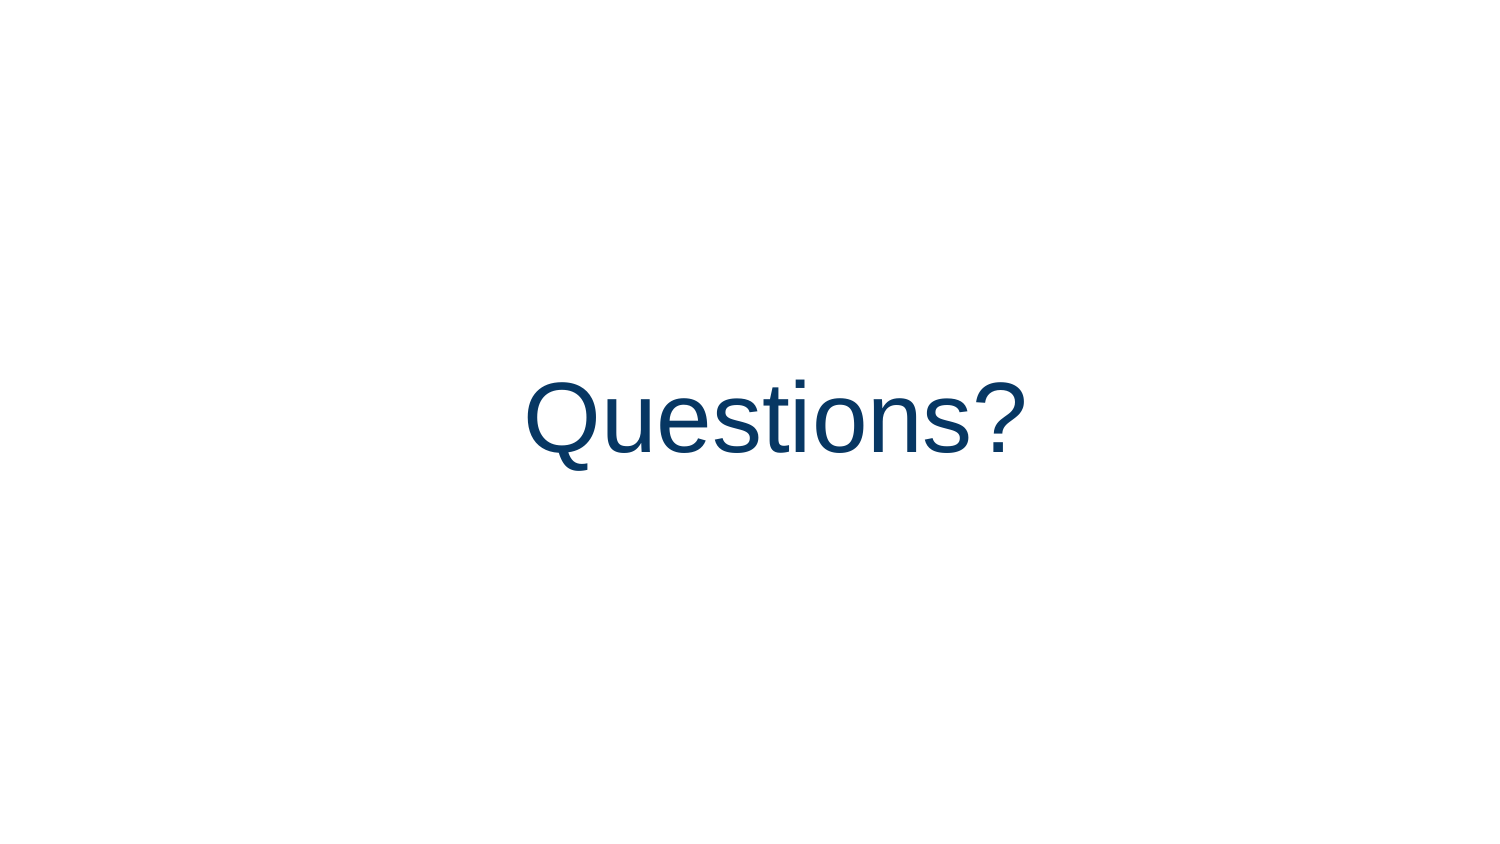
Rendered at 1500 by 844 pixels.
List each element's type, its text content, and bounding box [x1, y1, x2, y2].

text_box Questions? [103, 322, 1450, 503]
